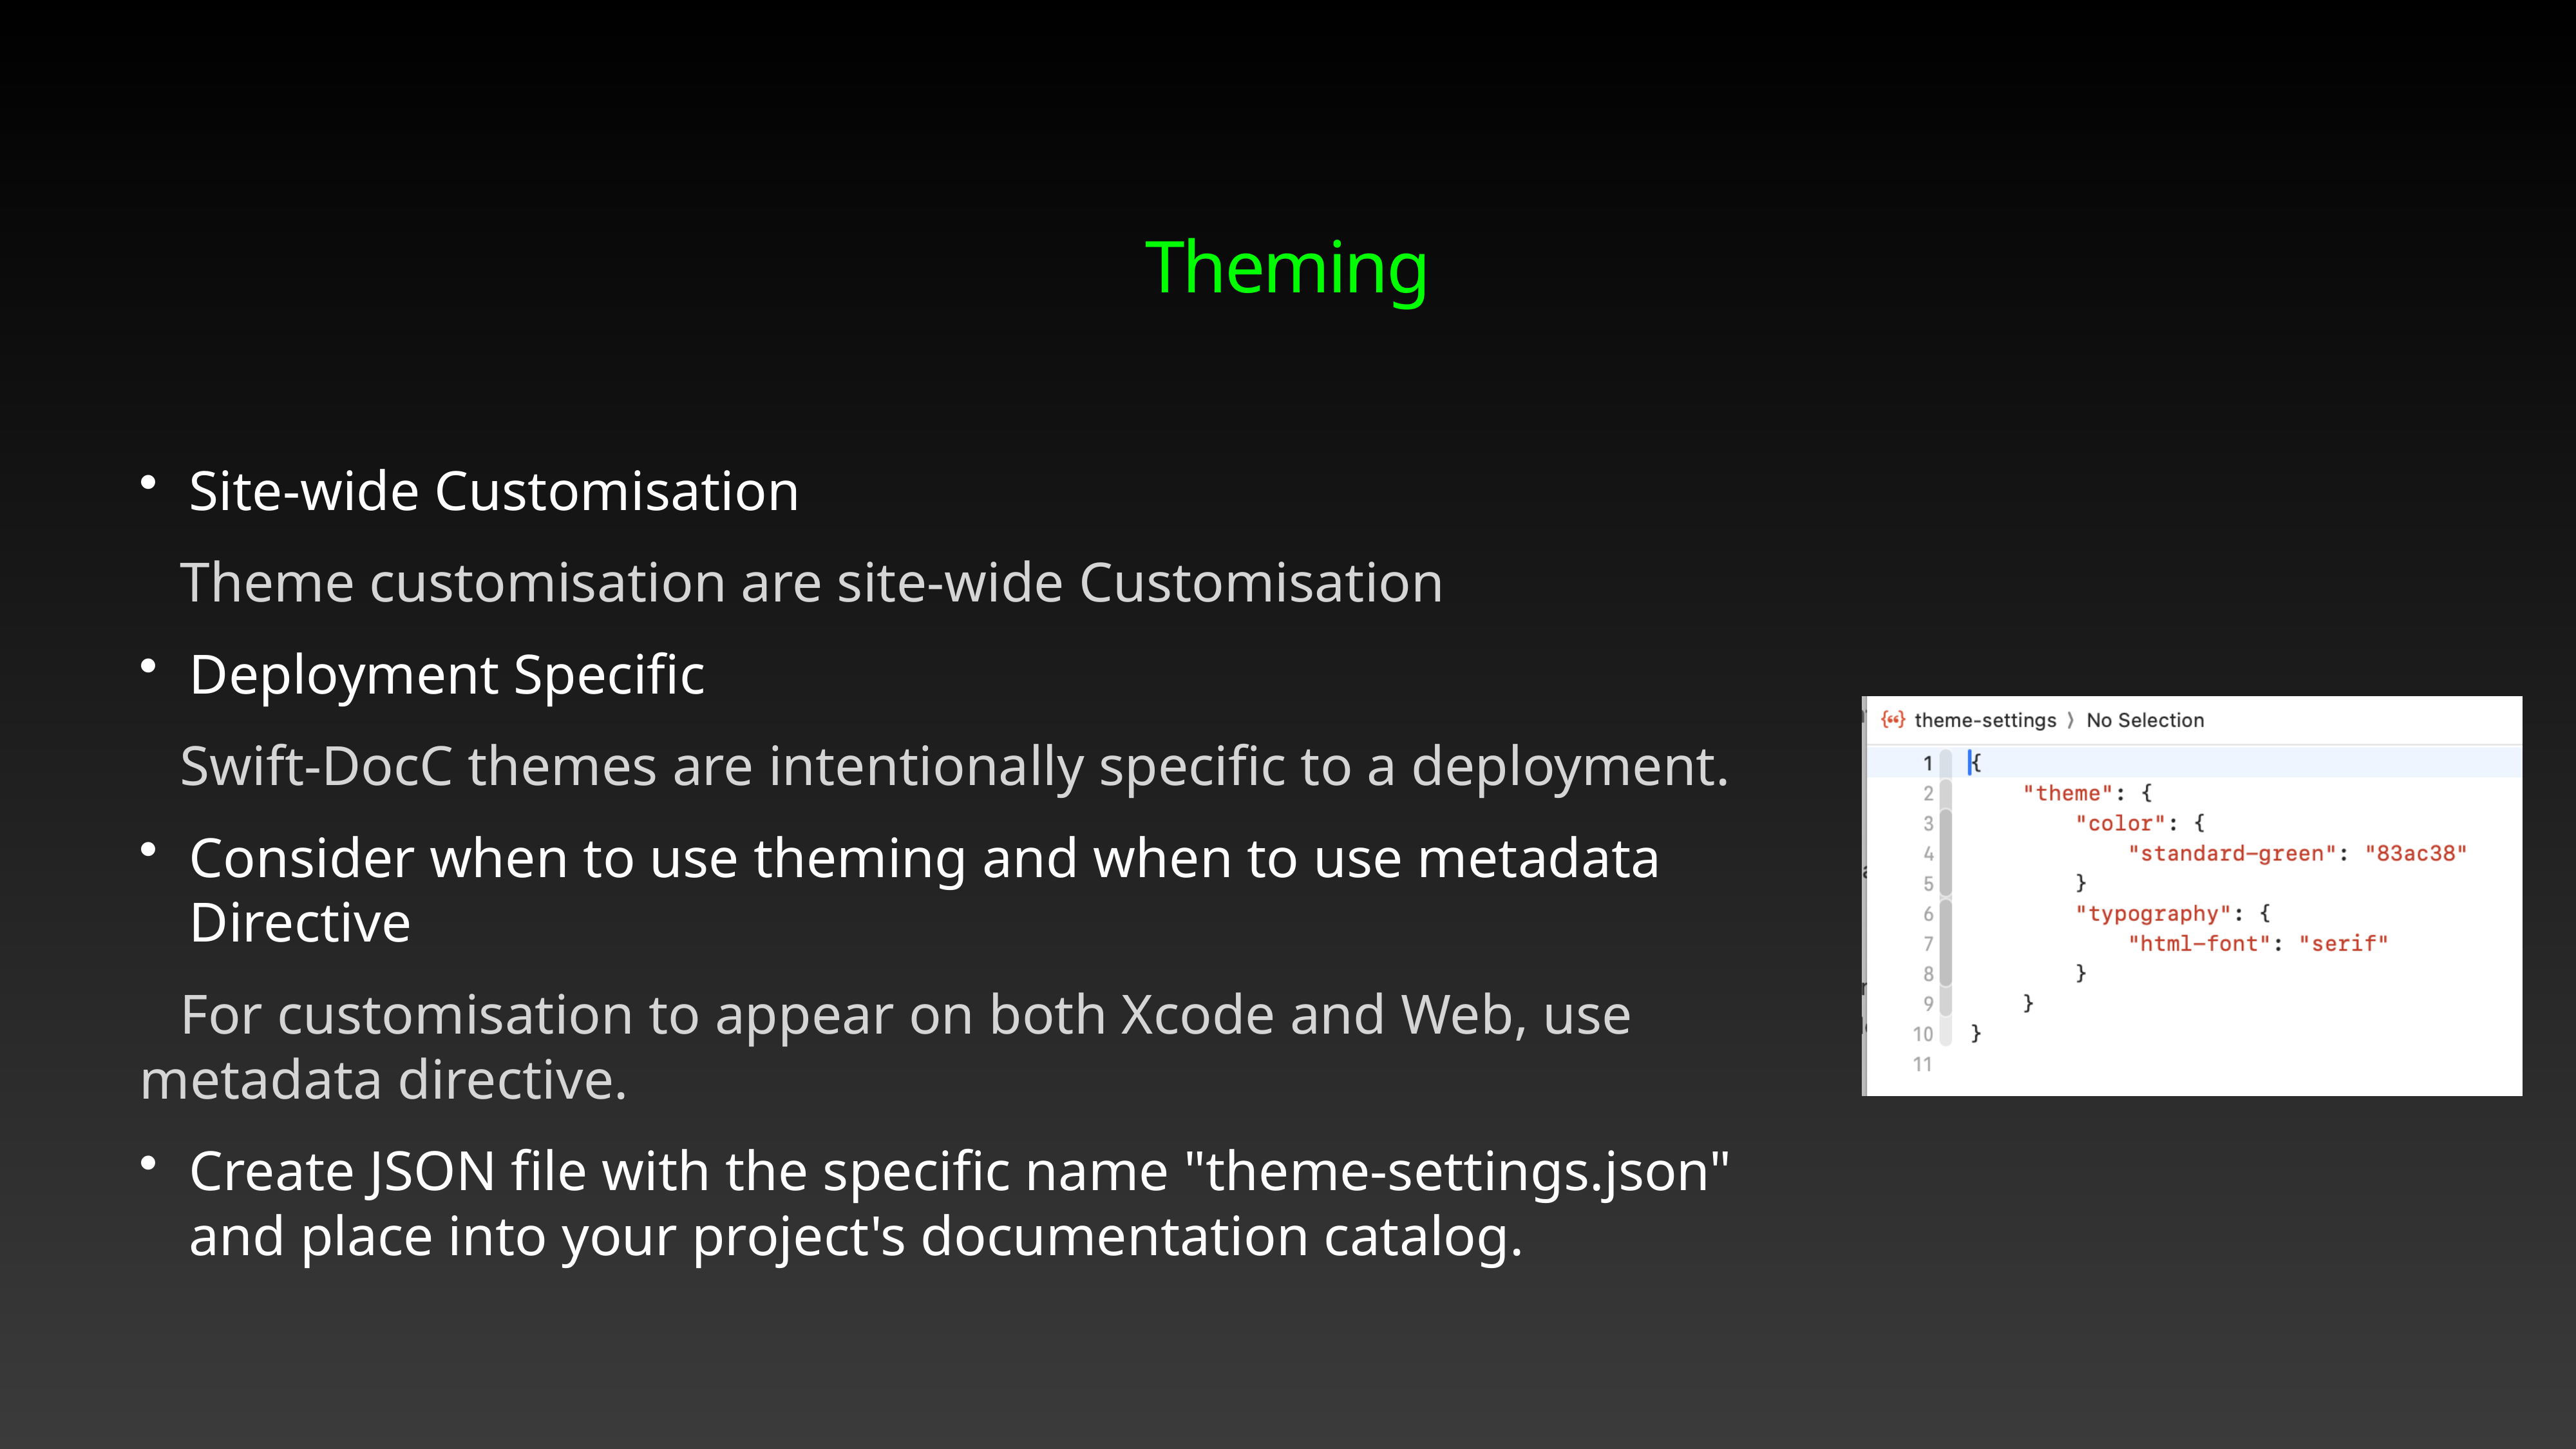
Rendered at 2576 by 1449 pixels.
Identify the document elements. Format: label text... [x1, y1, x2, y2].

picture [1862, 696, 2523, 1097]
list Site-wide Customisation Theme customisation are site-wide Customisation Deployment Specific Swift-DocC themes are intentionally specific to a deployment. Consider when to use theming and when to use metadata Directive For customisation to appear on both Xcode and Web, use metadata directive. Create JSON file with the specific name "theme-settings.json" and place into your project's documentation catalog. [133, 450, 1766, 1342]
text_box Theming [134, 225, 2442, 333]
